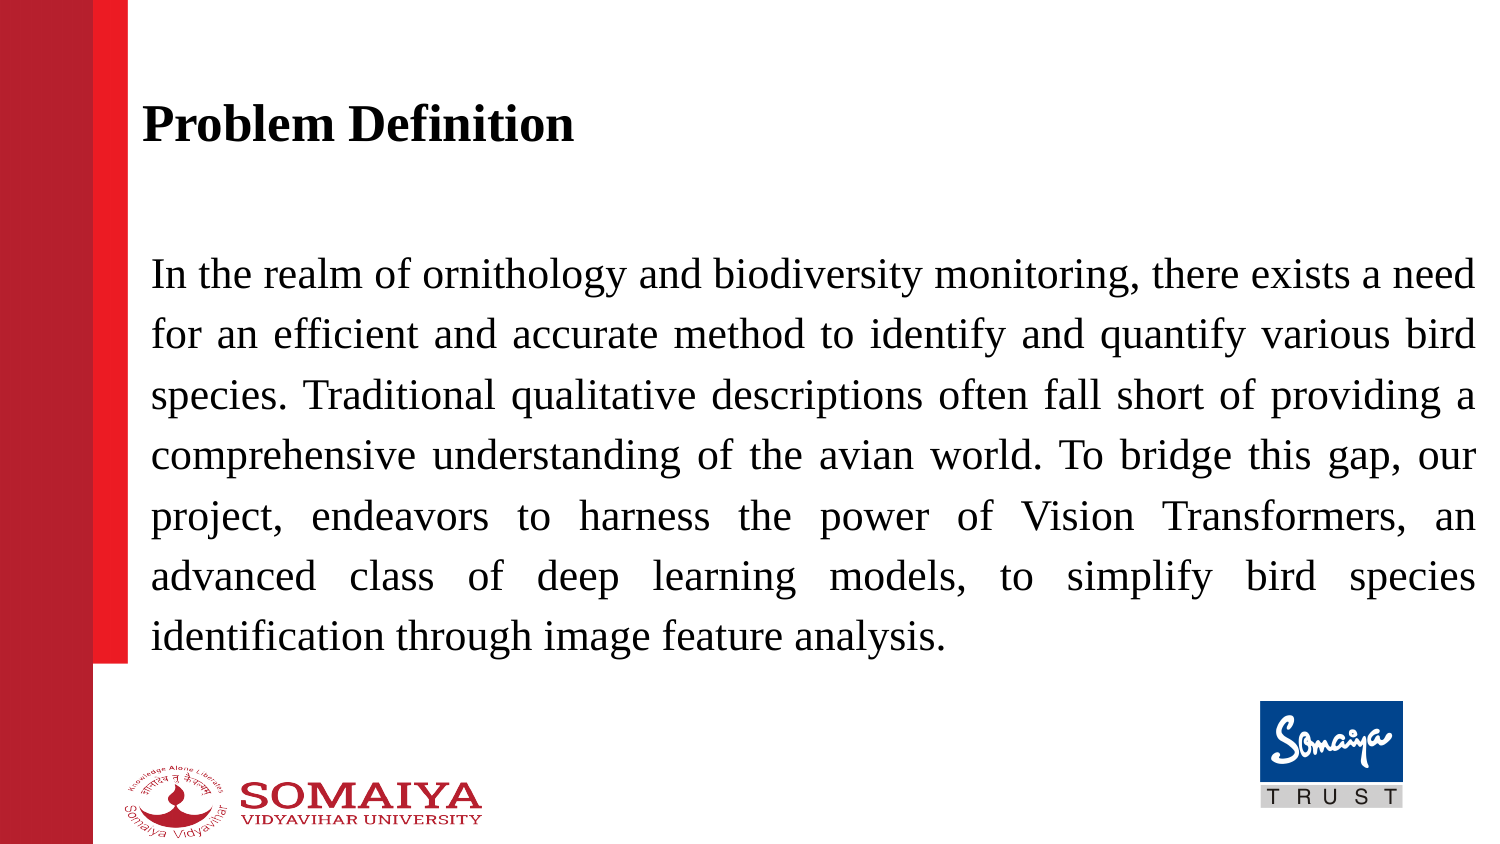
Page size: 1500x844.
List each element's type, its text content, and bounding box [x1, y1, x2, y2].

picture [0, 0, 667, 844]
title Problem Definition [133, 72, 1500, 167]
list In the realm of ornithology and biodiversity monitoring, there exists a need for an efficient and accurate method to identify and quantify various bird species. Traditional qualitative descriptions often fall short of providing a comprehensive understanding of the avian world. To bridge this gap, our project, endeavors to harness the power of Vision Transformers, an advanced class of deep learning models, to simplify bird species identification through image feature analysis. [135, 222, 1493, 783]
picture [1259, 700, 1403, 808]
